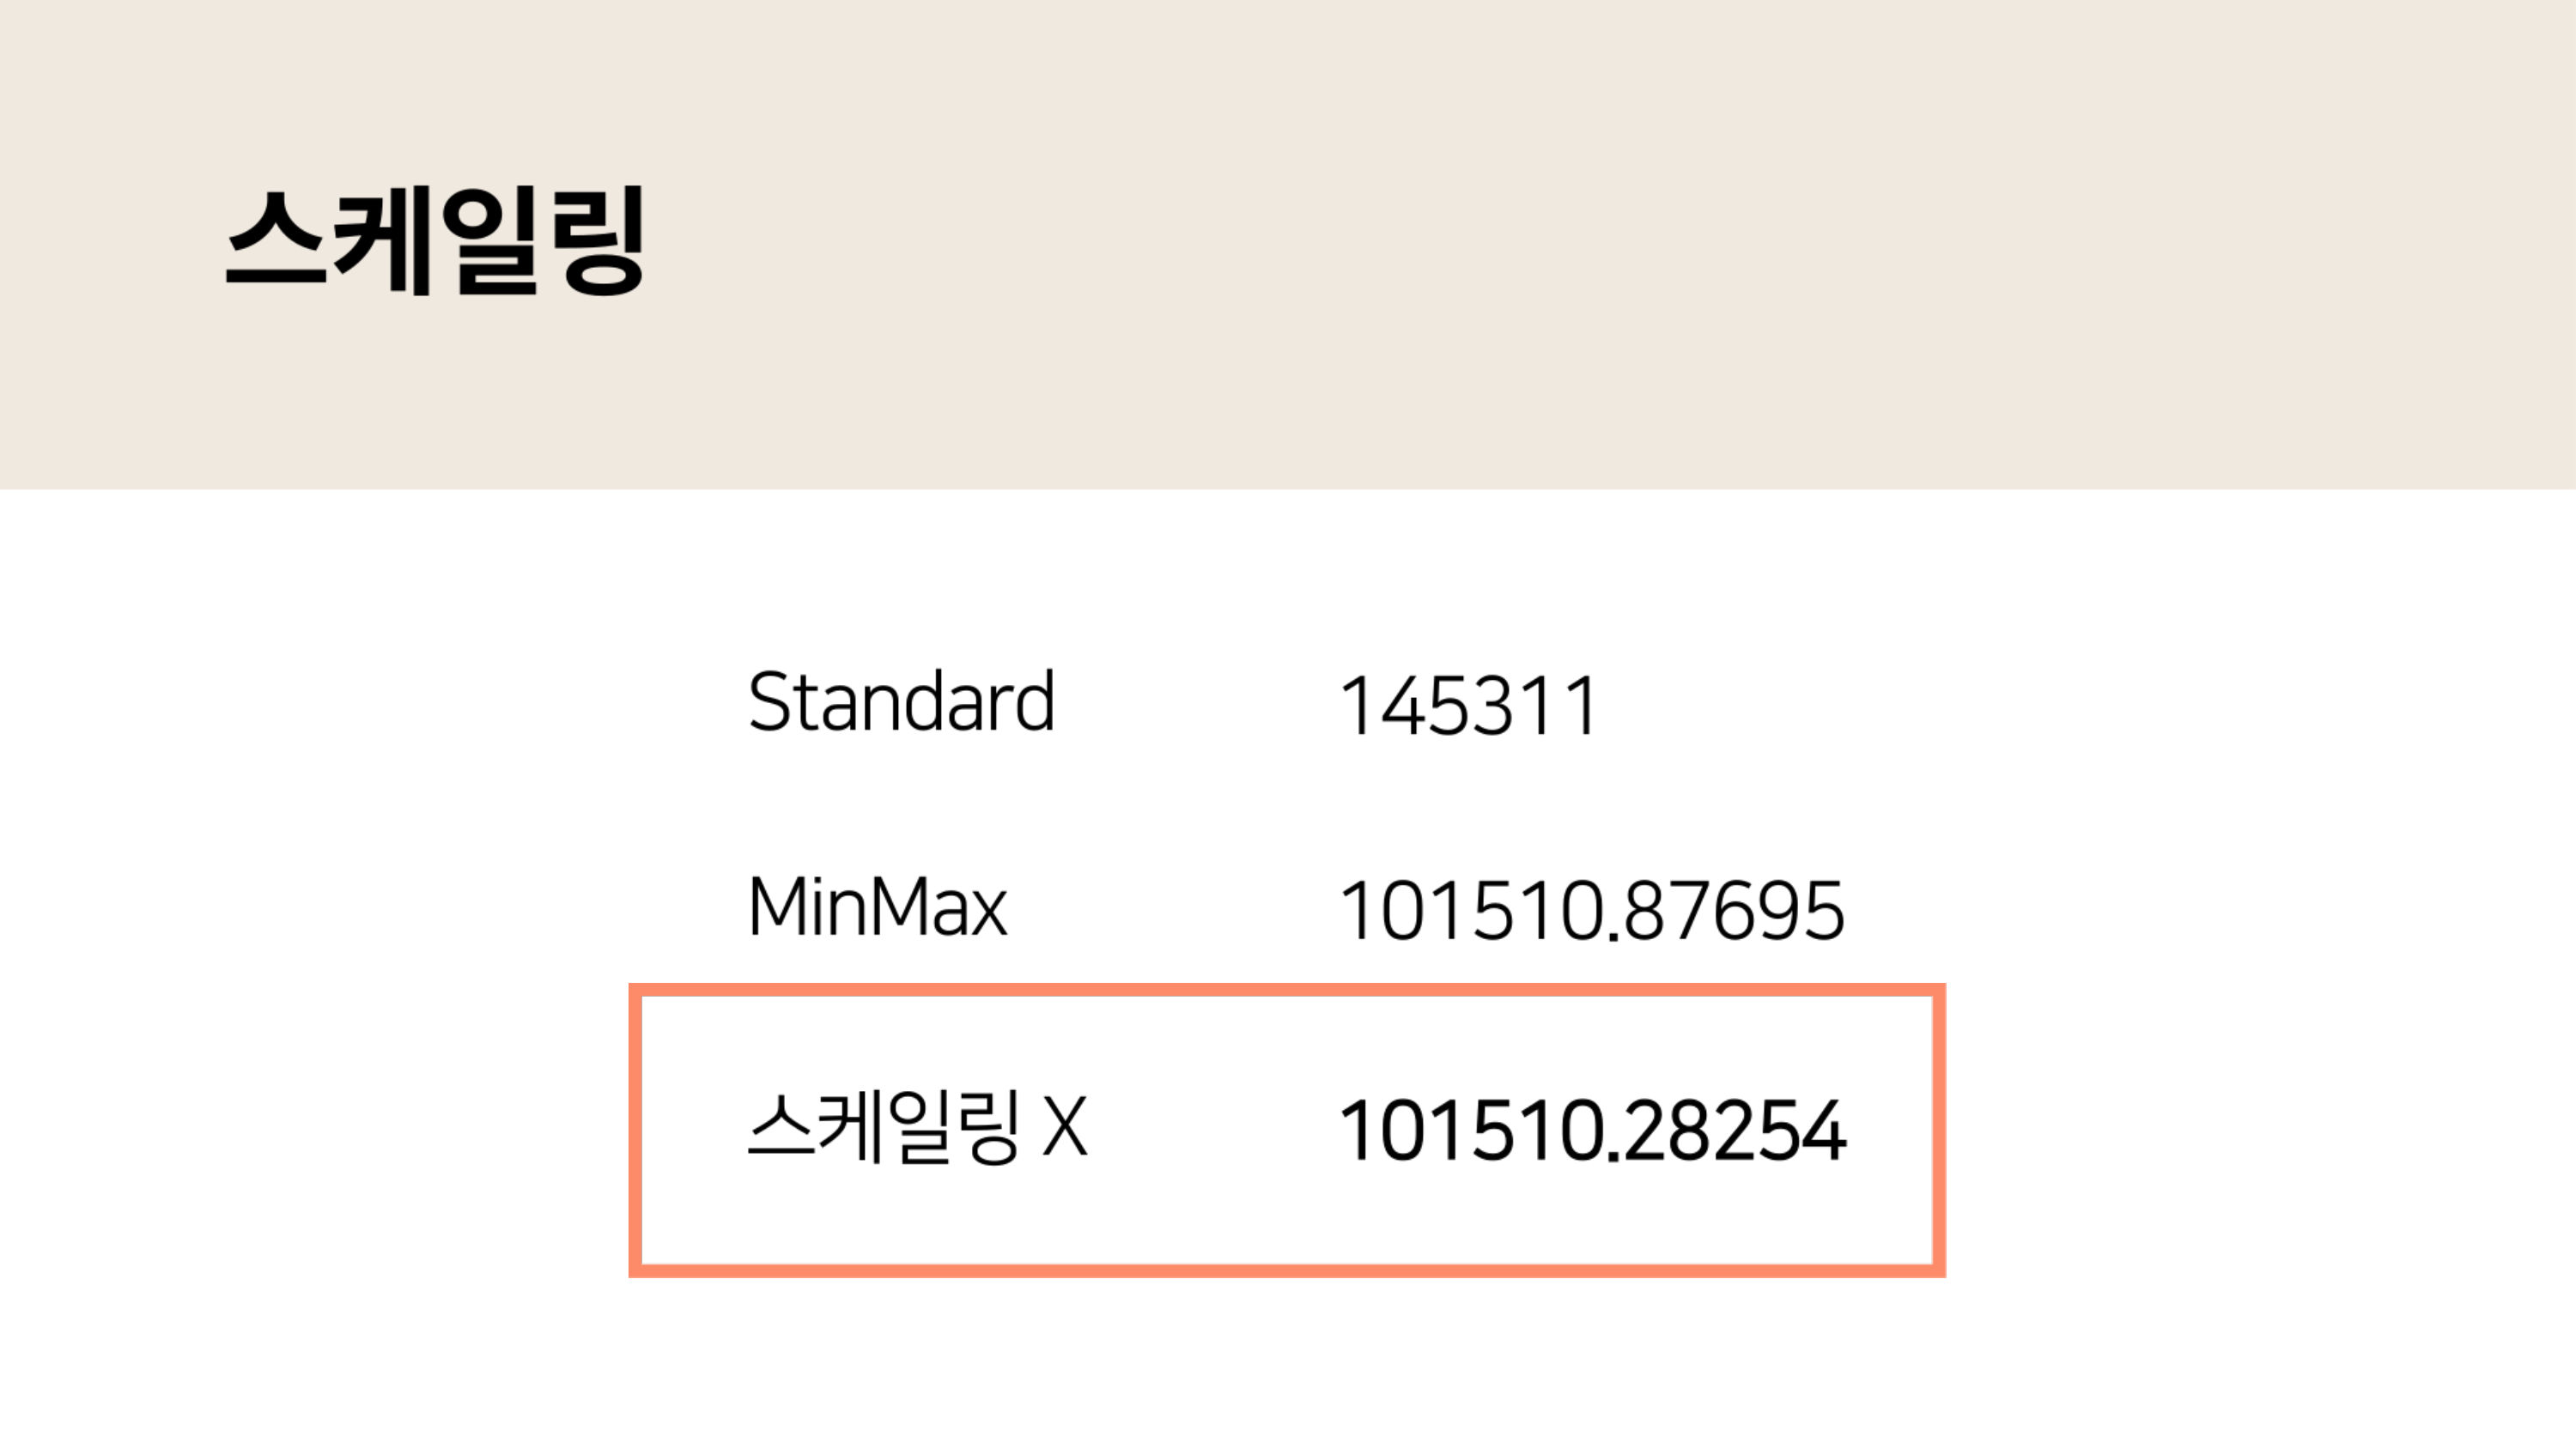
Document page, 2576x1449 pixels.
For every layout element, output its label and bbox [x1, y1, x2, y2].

picture [629, 982, 1947, 1278]
picture [1315, 641, 1619, 773]
picture [1315, 846, 1872, 979]
picture [0, 0, 2576, 491]
picture [730, 637, 1087, 769]
picture [728, 842, 1041, 973]
